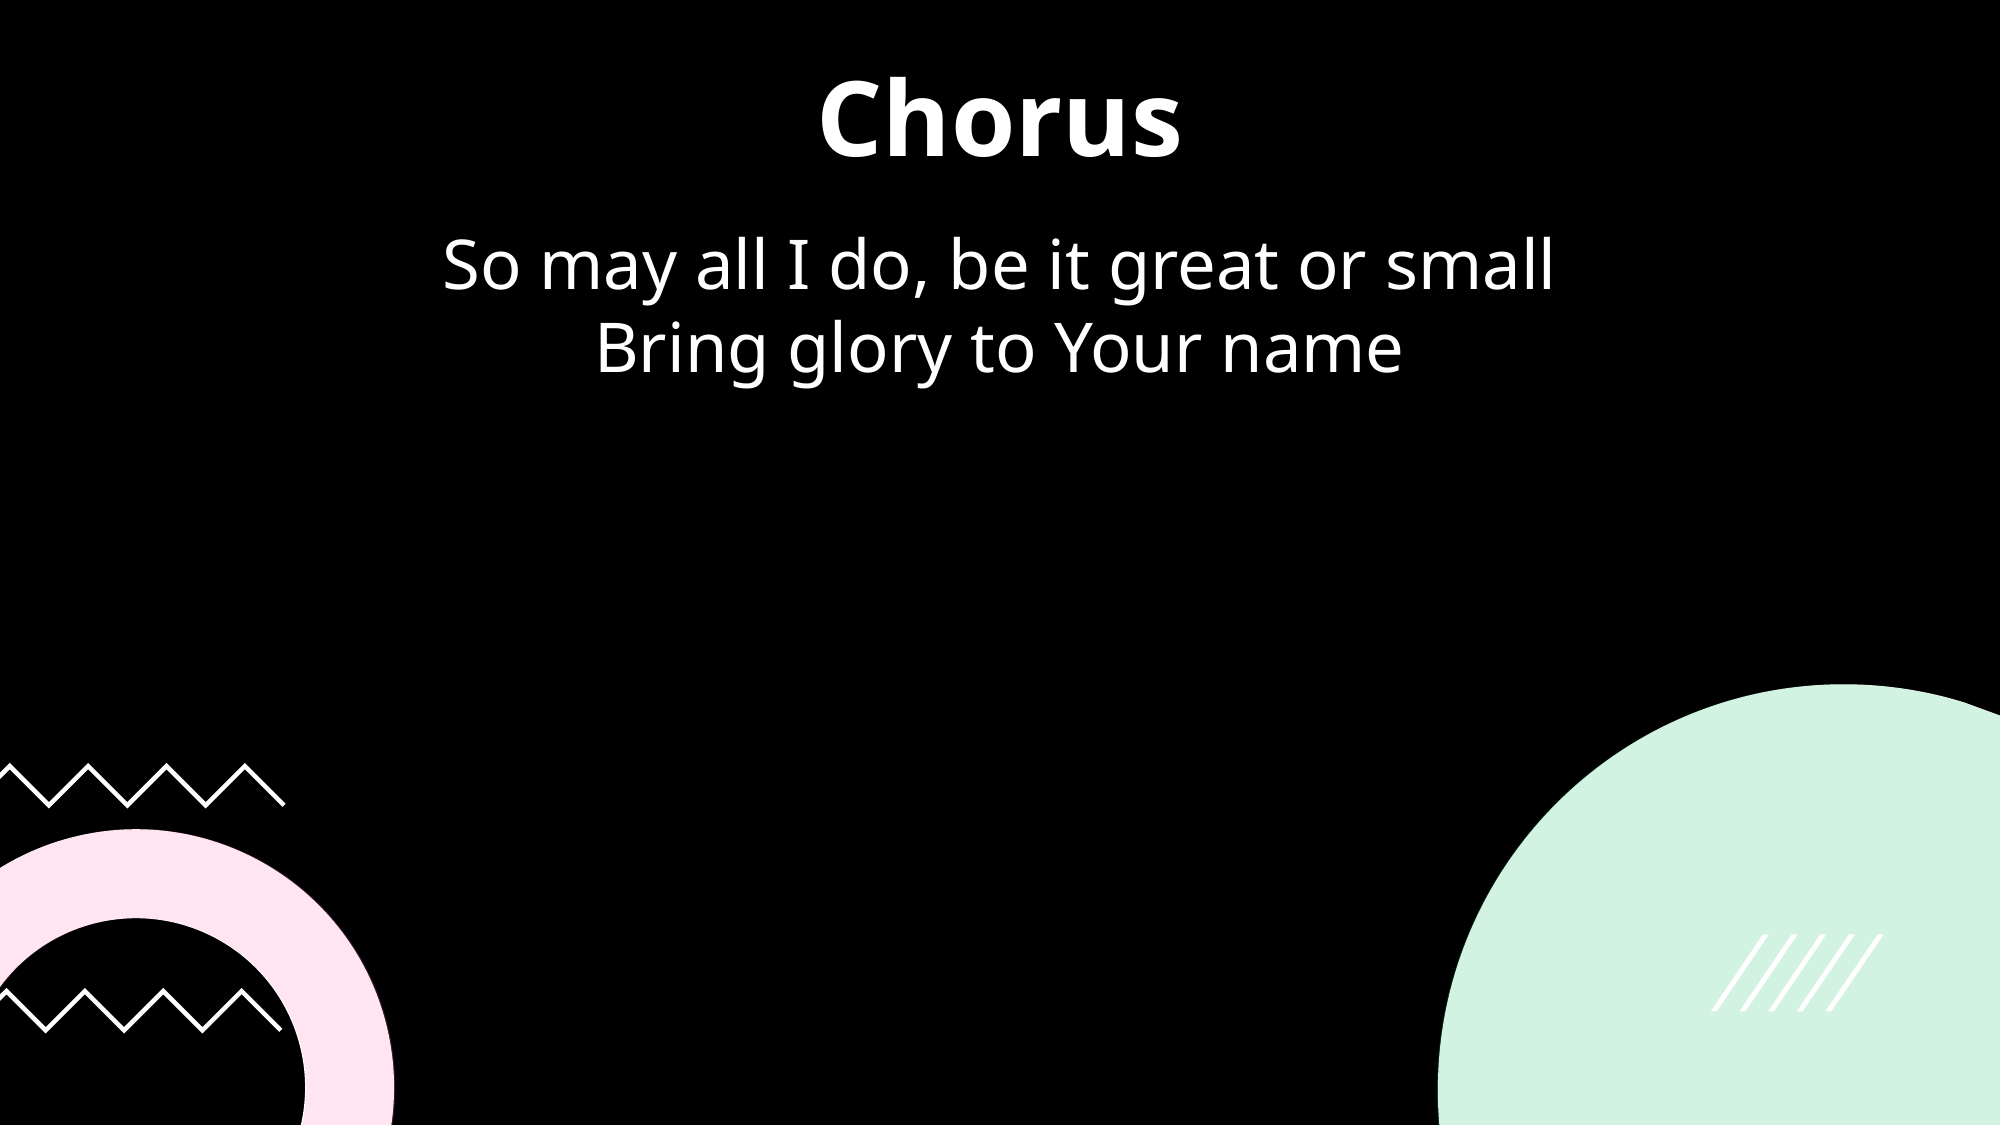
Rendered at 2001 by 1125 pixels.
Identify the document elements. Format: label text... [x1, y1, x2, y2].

text_box So may all I do, be it great or small Bring glory to Your name [99, 213, 1900, 476]
text_box Chorus [99, 44, 1900, 185]
